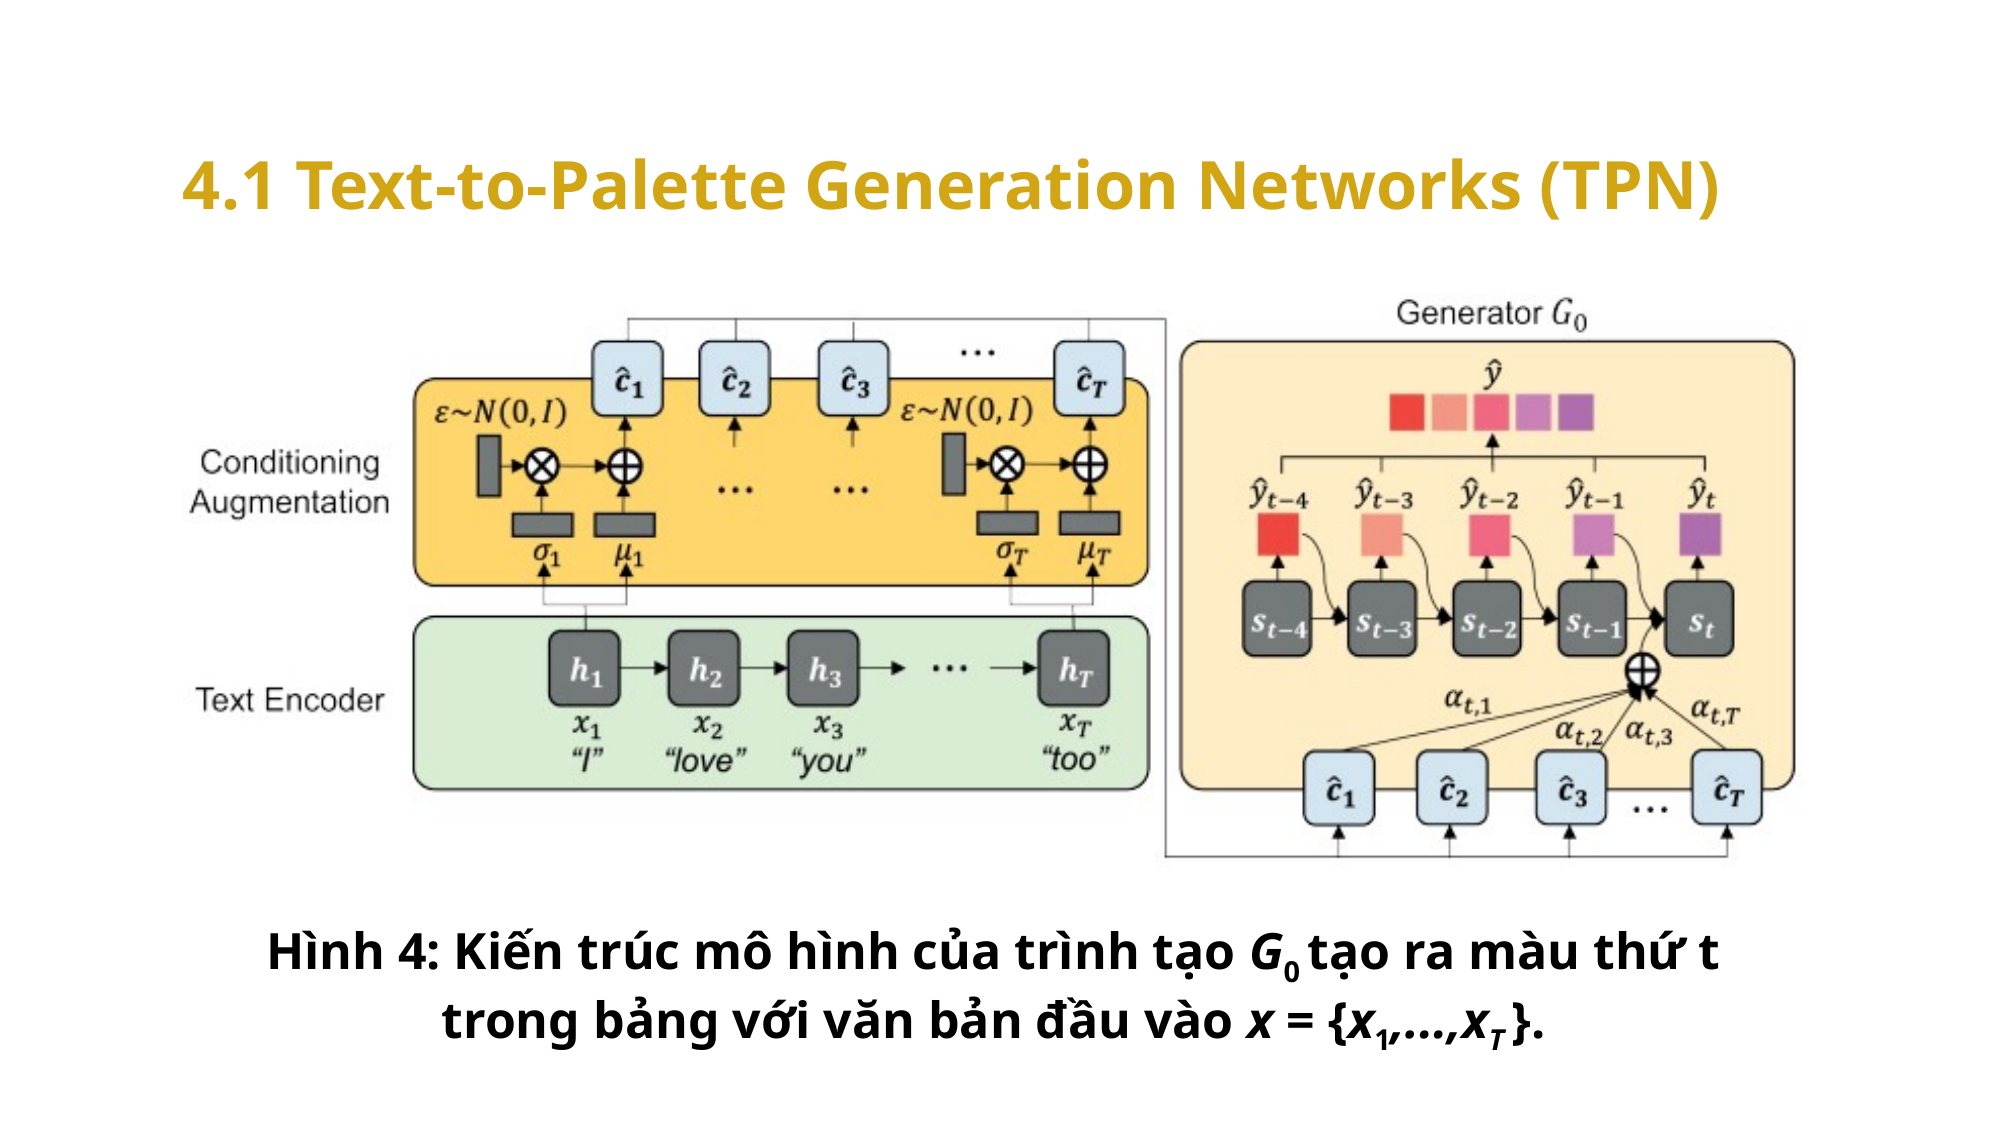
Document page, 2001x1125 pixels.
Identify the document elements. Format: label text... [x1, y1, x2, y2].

picture [182, 261, 1818, 889]
text_box Hình 4: Kiến trúc mô hình của trình tạo G0 tạo ra màu thứ t trong bảng với văn bản đầu vào x = {x1,...,xT }. [54, 912, 1946, 1064]
text_box 4.1 Text-to-Palette Generation Networks (TPN) [134, 135, 1770, 231]
